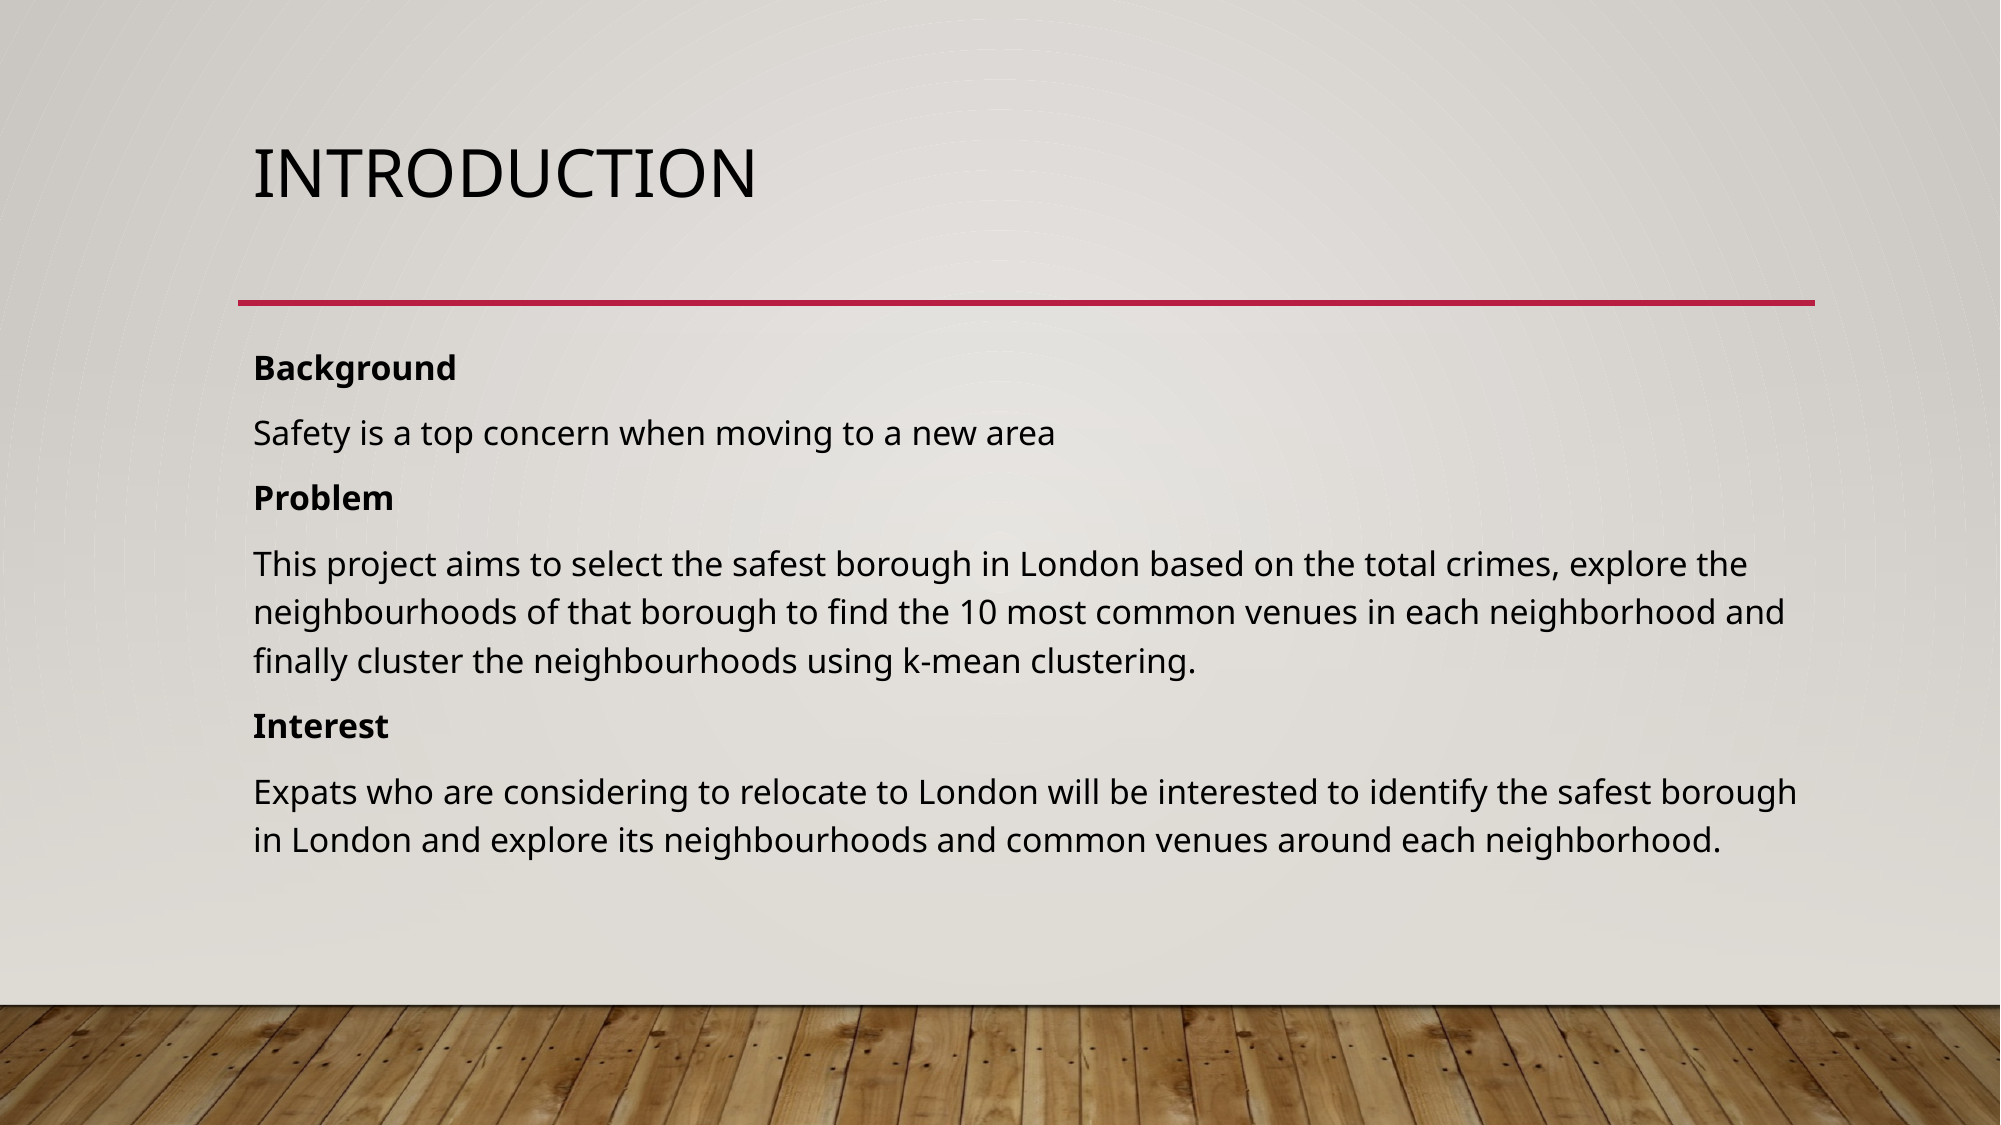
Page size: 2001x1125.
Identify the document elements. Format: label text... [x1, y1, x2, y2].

list Background Safety is a top concern when moving to a new area Problem This project aims to select the safest borough in London based on the total crimes, explore the neighbourhoods of that borough to find the 10 most common venues in each neighborhood and finally cluster the neighbourhoods using k-mean clustering. Interest Expats who are considering to relocate to London will be interested to identify the safest borough in London and explore its neighbourhoods and common venues around each neighborhood. [238, 330, 1814, 897]
title Introduction [238, 131, 1814, 305]
picture [0, 1005, 2000, 1125]
